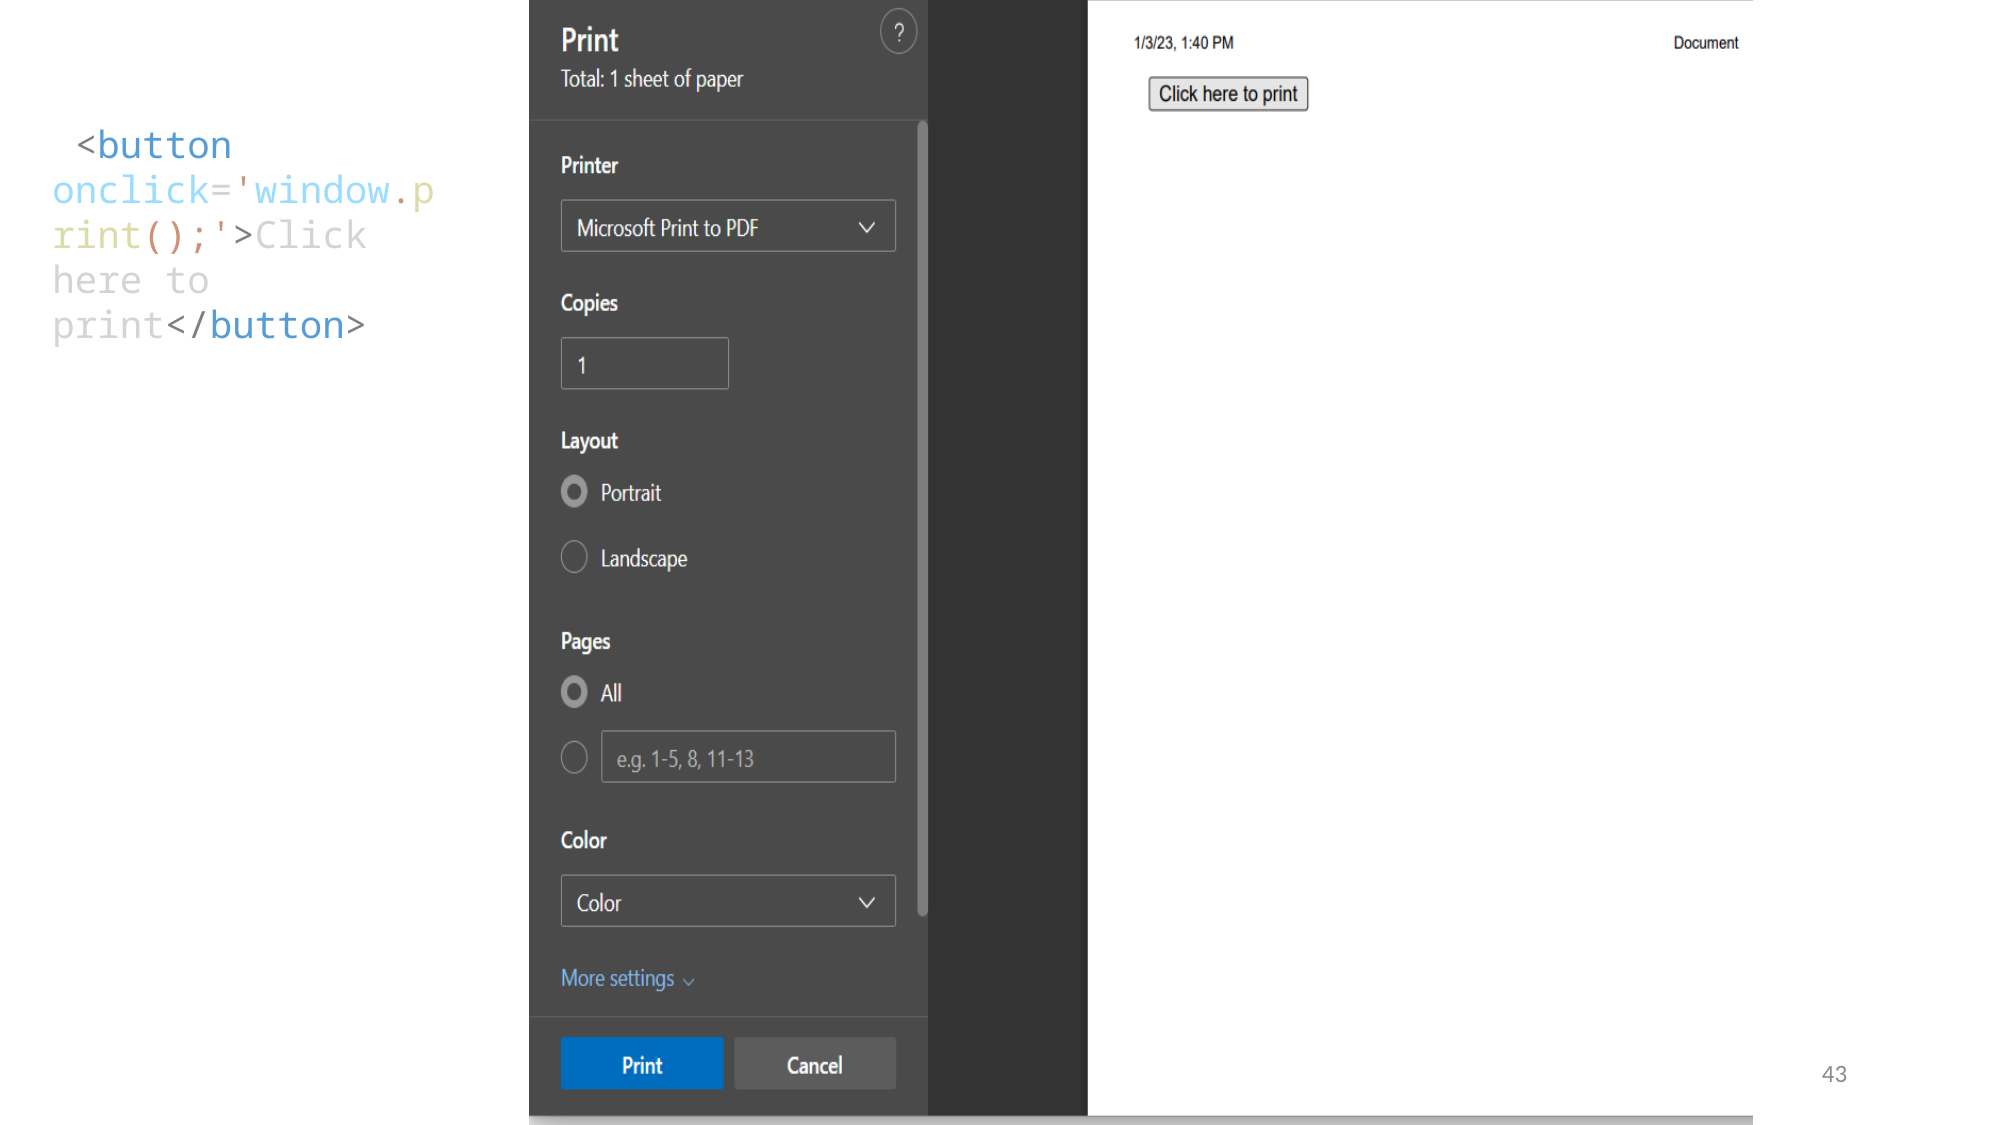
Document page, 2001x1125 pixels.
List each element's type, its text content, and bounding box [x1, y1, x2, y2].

text_box <button onclick='window.print();'>Click here to print</button> [37, 114, 463, 354]
picture [529, 0, 1753, 1125]
slide_number 43 [1753, 1042, 1863, 1103]
